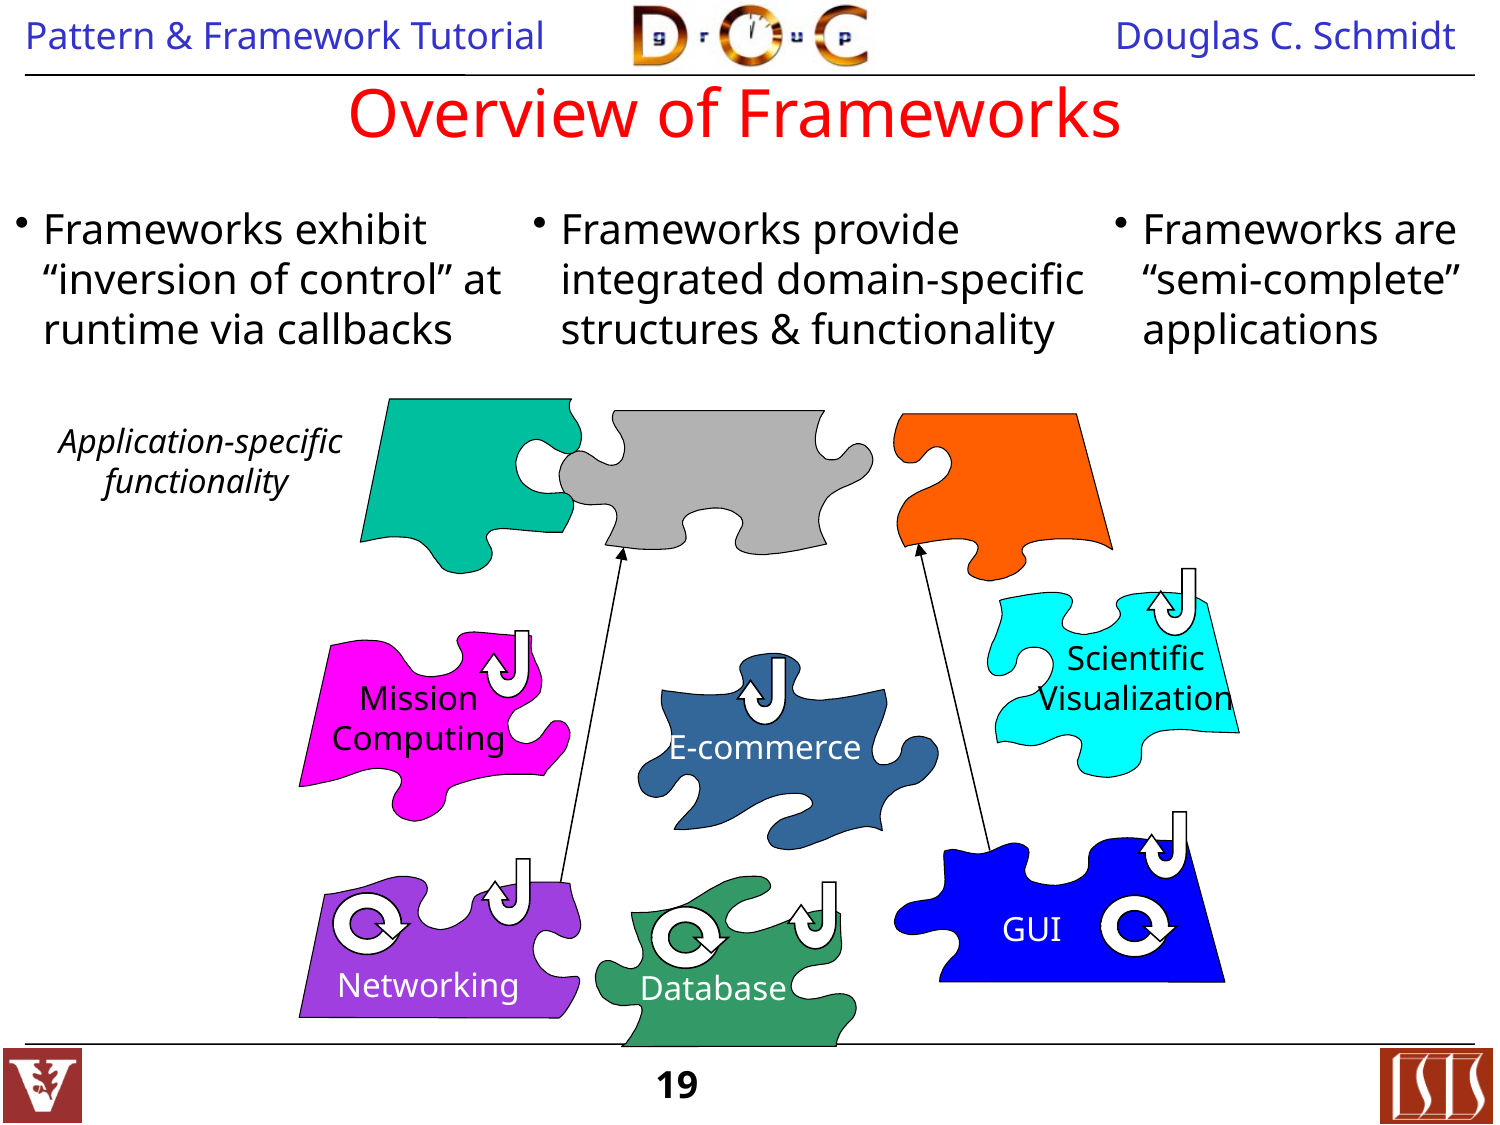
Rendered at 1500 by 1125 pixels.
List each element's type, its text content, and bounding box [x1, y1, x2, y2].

picture [3, 1048, 82, 1123]
title Overview of Frameworks [85, 35, 1386, 187]
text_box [480, 195, 1500, 950]
picture [1380, 1048, 1493, 1124]
picture [624, 0, 875, 35]
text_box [299, 195, 1256, 1016]
text_box [621, 1024, 847, 1047]
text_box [0, 195, 297, 969]
